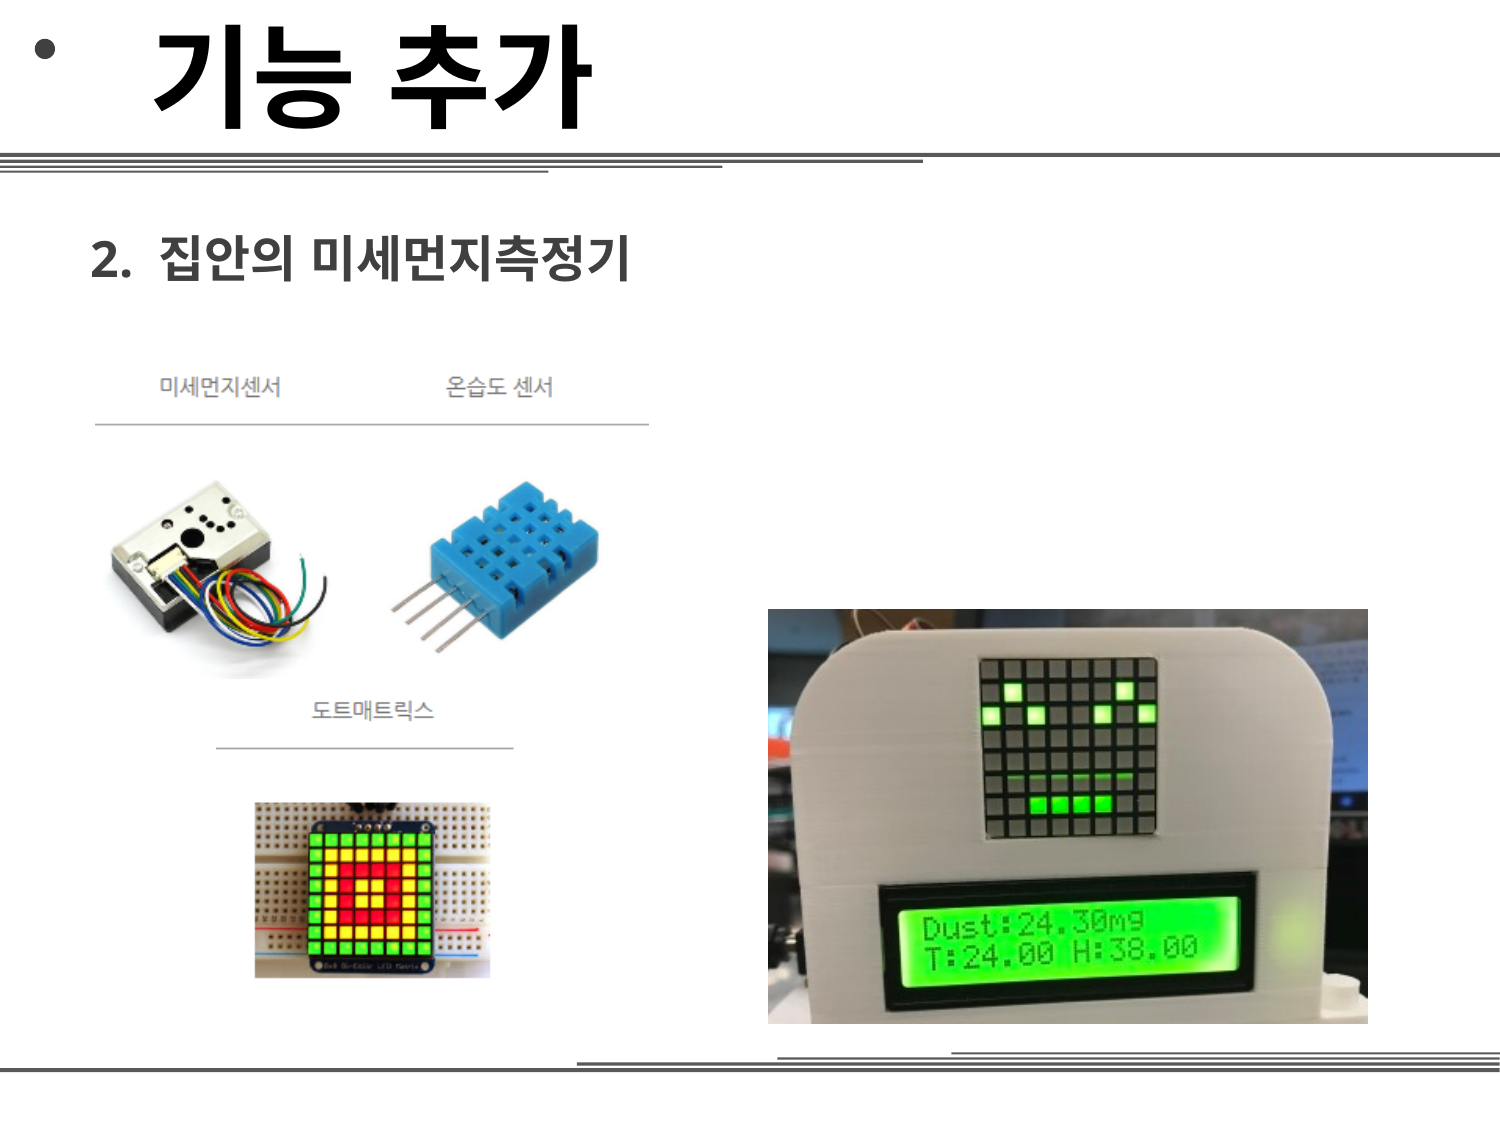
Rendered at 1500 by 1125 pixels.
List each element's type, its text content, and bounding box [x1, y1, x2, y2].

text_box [0, 1052, 1500, 1073]
text_box 기능 추가 [29, 0, 715, 150]
picture [768, 609, 1368, 1024]
picture [95, 352, 649, 1006]
text_box 2. 집안의 미세먼지측정기 [75, 219, 648, 295]
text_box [0, 152, 1500, 173]
